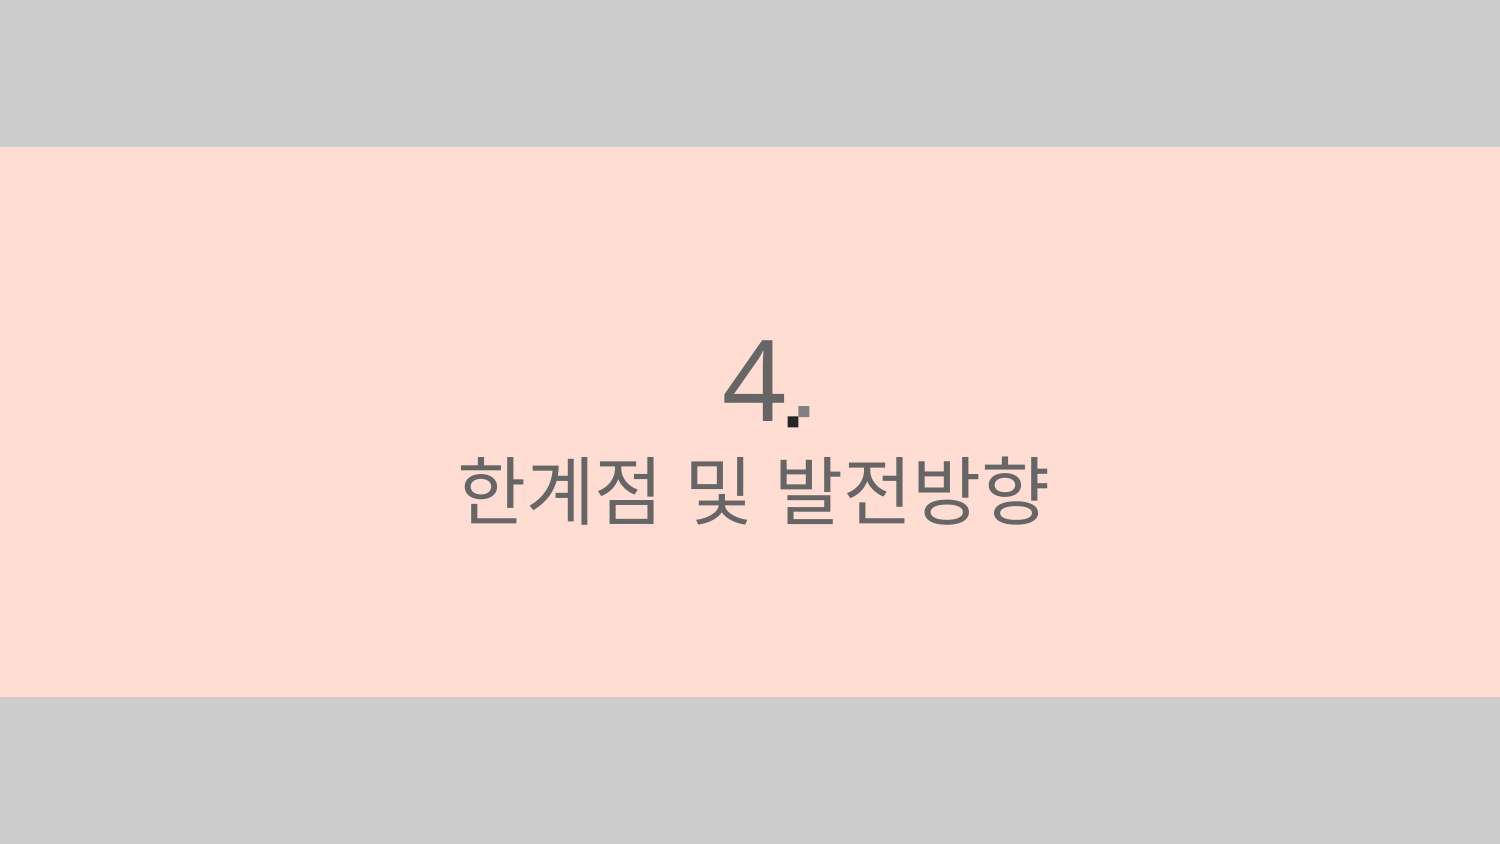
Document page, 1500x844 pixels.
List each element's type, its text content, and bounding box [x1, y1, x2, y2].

text_box [796, 404, 811, 419]
text_box 4 한계점 및 발전방향 [0, 146, 1500, 697]
text_box [785, 414, 800, 429]
